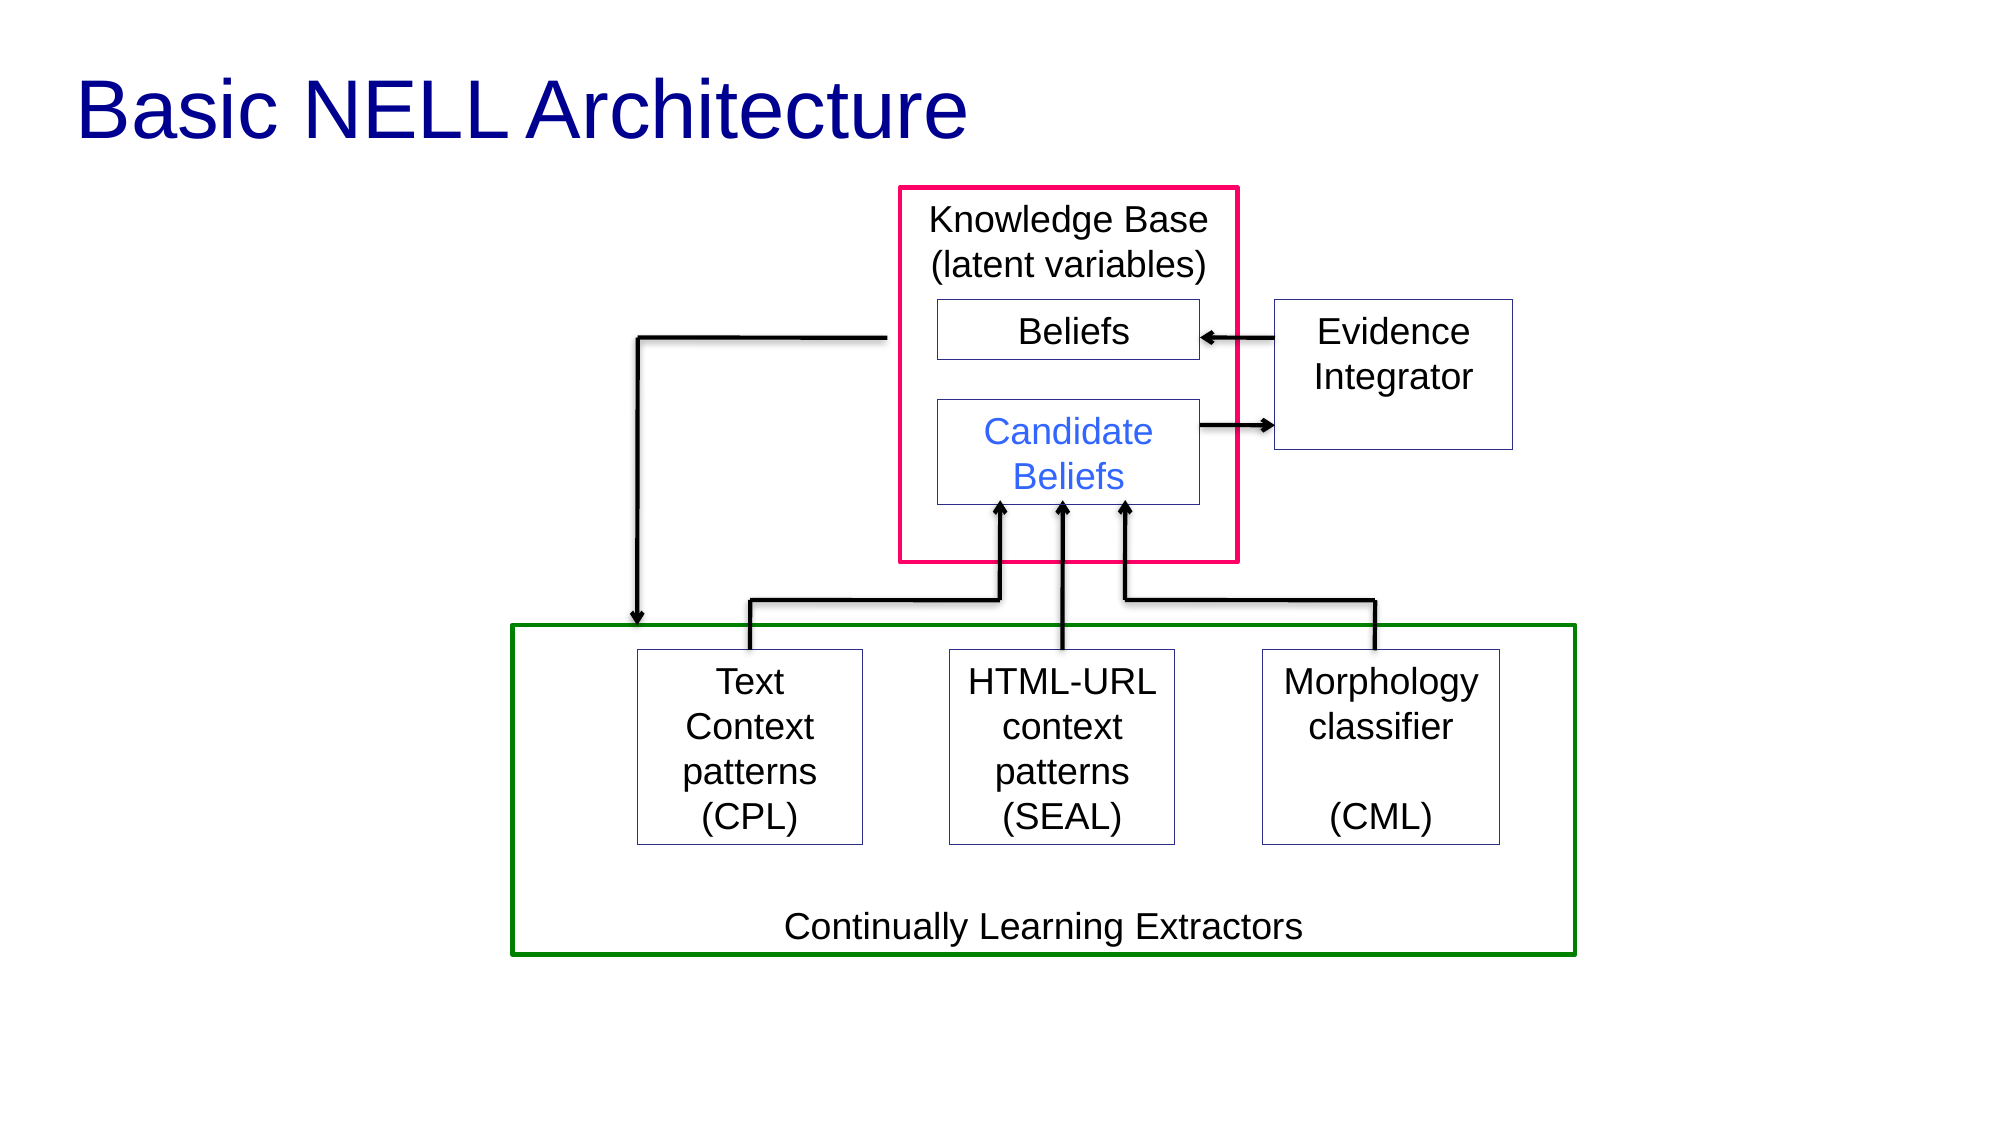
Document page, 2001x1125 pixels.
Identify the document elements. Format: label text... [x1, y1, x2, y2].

text_box Knowledge Base (latent variables) [900, 187, 1238, 563]
text_box Text Context patterns (CPL) [637, 649, 863, 845]
text_box Beliefs [937, 299, 1200, 360]
text_box Evidence Integrator [1274, 299, 1513, 450]
text_box Candidate Beliefs [937, 399, 1200, 505]
title Basic NELL Architecture [60, 46, 1411, 164]
text_box Morphology classifier (CML) [1262, 649, 1500, 845]
text_box HTML-URL context patterns (SEAL) [949, 649, 1175, 845]
text_box Continually Learning Extractors [512, 624, 1575, 955]
